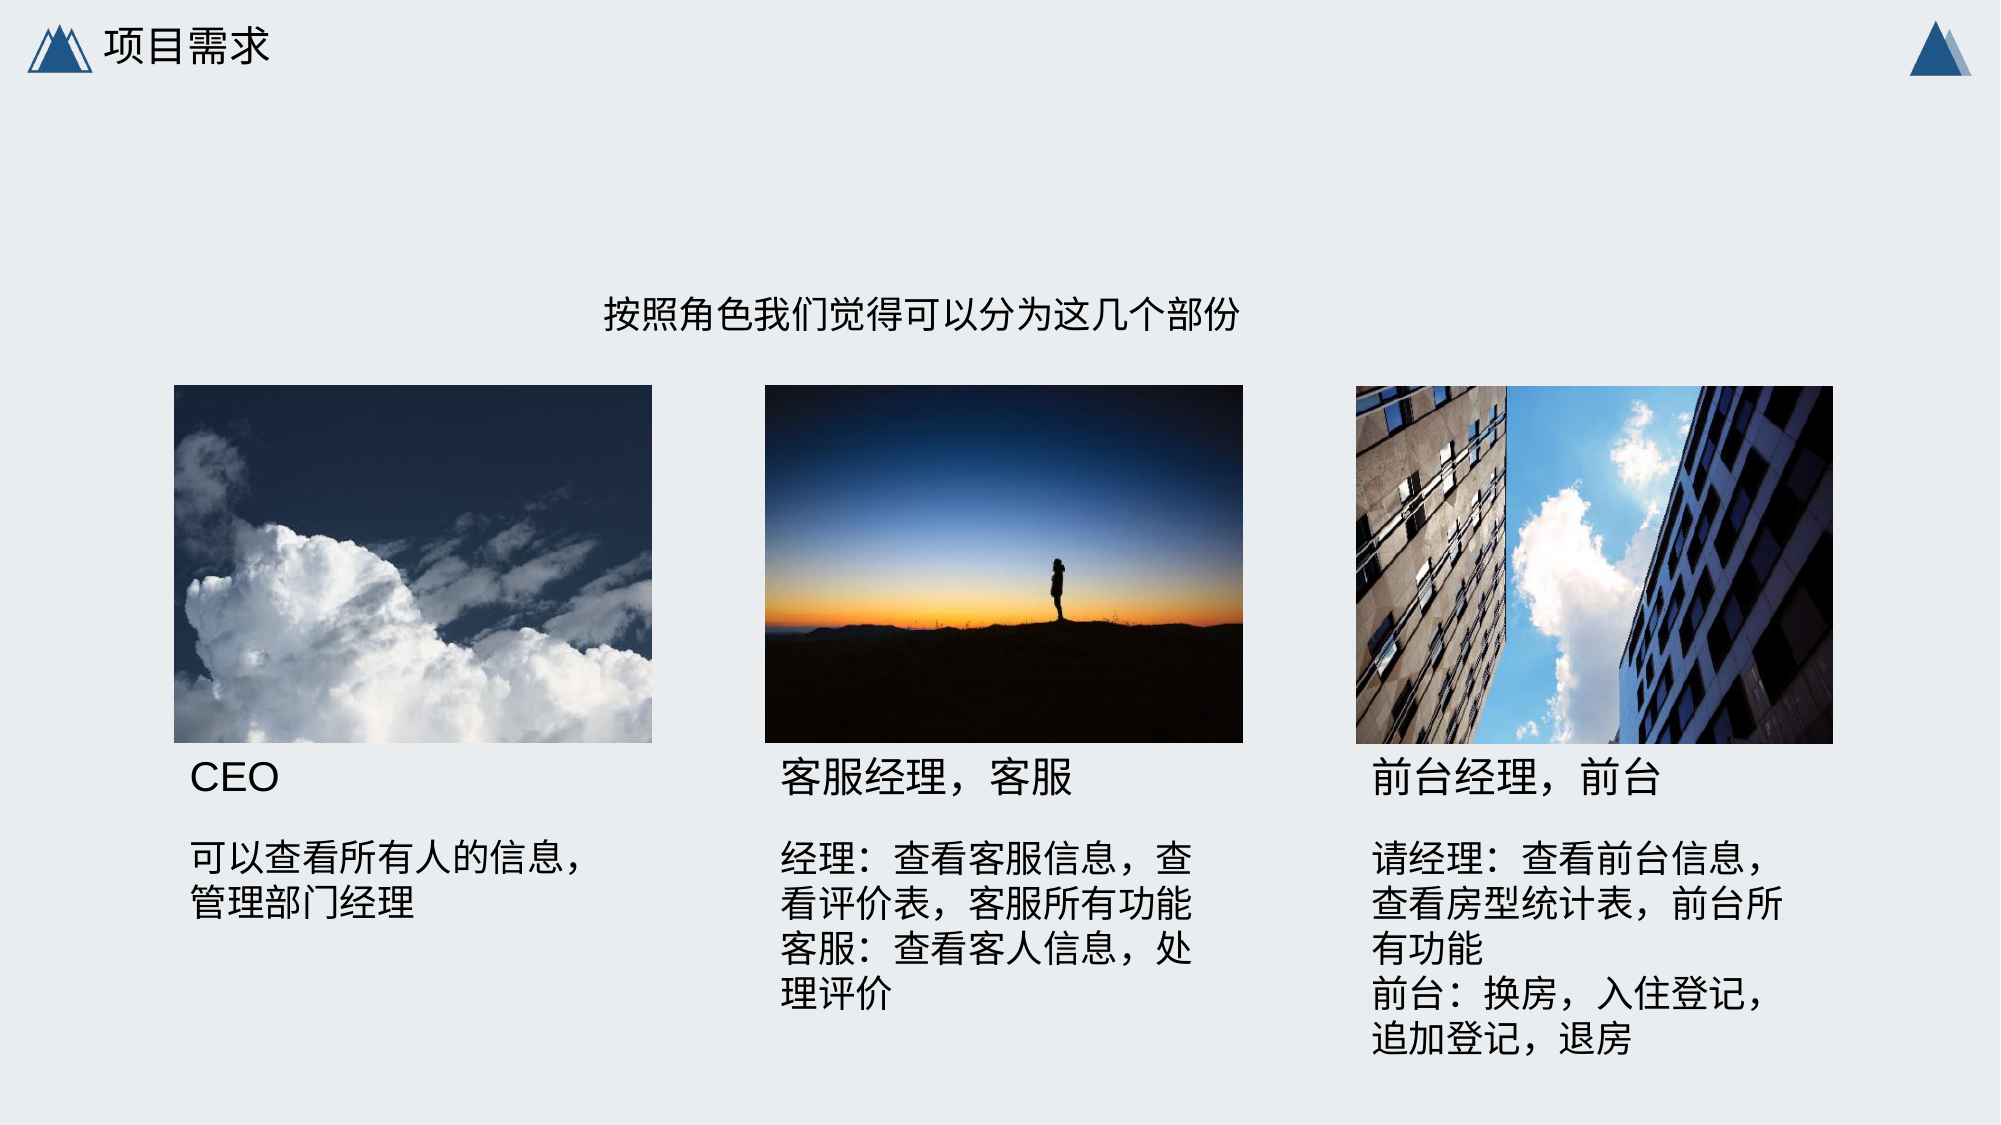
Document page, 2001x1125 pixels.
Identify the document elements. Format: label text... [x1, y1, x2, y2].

picture [1356, 386, 1833, 744]
text_box 按照角色我们觉得可以分为这几个部份 [174, 222, 1671, 345]
picture [1881, 0, 2000, 97]
text_box CEO [174, 743, 652, 827]
picture [765, 385, 1243, 743]
text_box 经理：查看客服信息，查看评价表，客服所有功能客服：查看客人信息，处理评价 [765, 828, 1243, 1100]
picture [0, 0, 119, 97]
text_box 项目需求 [89, 12, 286, 78]
text_box 客服经理，客服 [765, 743, 1243, 828]
text_box 可以查看所有人的信息，管理部门经理 [175, 827, 652, 1100]
picture [174, 385, 652, 743]
text_box 请经理：查看前台信息，查看房型统计表，前台所有功能 前台：换房，入住登记，追加登记，退房 [1356, 828, 1833, 1100]
text_box 前台经理，前台 [1356, 744, 1833, 828]
